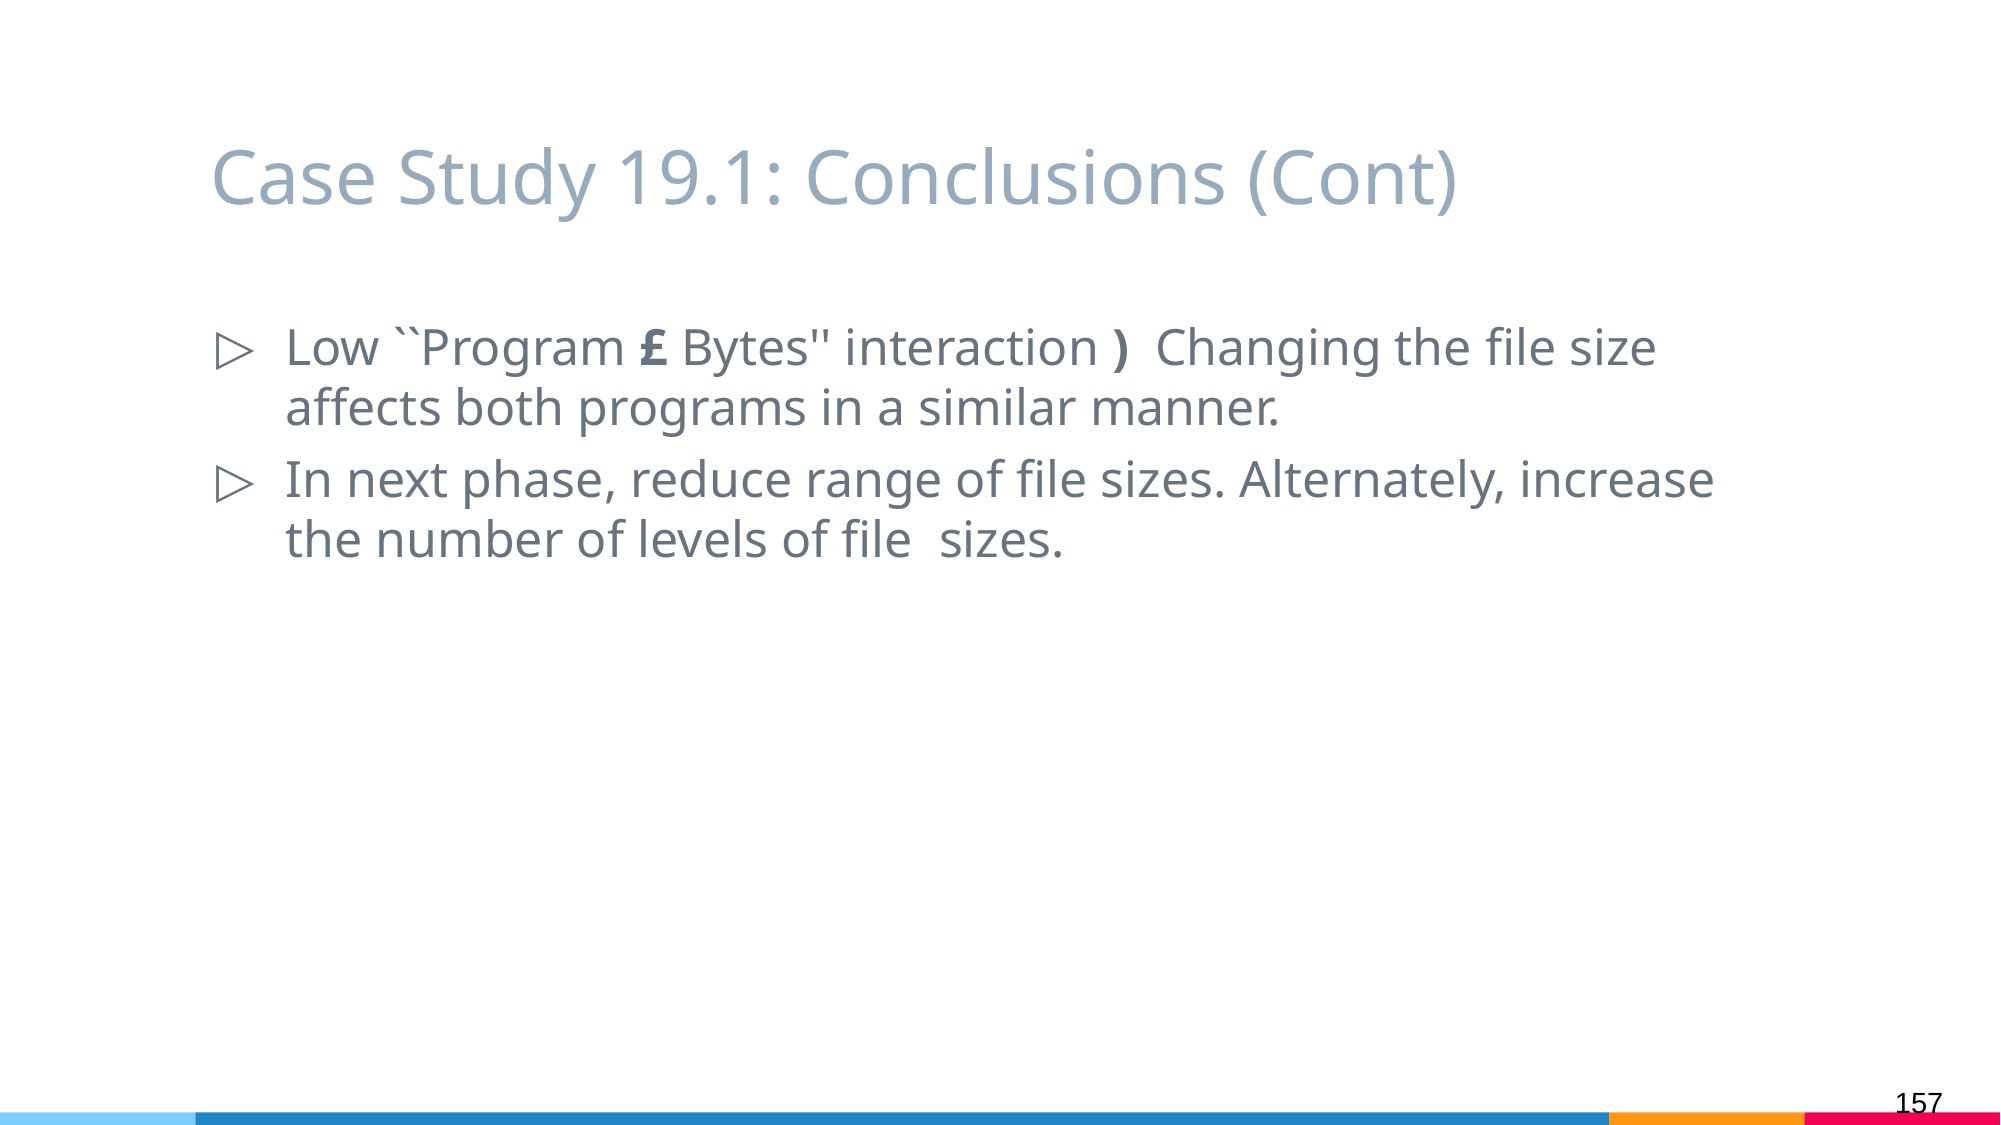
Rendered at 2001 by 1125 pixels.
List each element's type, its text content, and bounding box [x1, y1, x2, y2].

list Low ``Program £ Bytes'' interaction ) Changing the file size affects both programs in a similar manner. In next phase, reduce range of file sizes. Alternately, increase the number of levels of file sizes. [195, 300, 1780, 1078]
title Case Study 19.1: Conclusions (Cont) [195, 47, 1802, 236]
